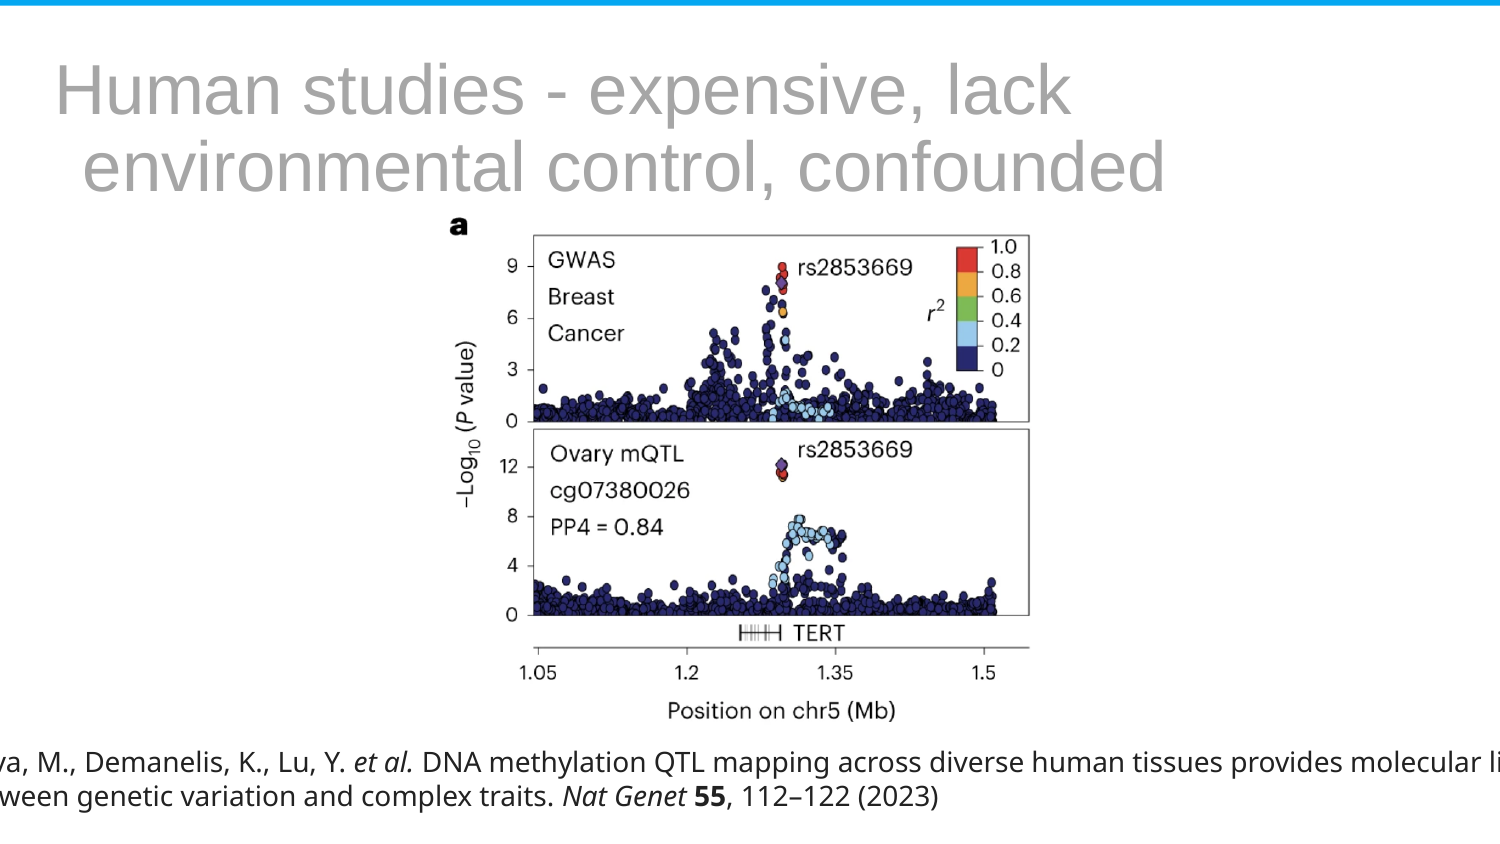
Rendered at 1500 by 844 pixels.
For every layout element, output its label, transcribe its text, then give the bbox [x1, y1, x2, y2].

picture [436, 207, 1064, 738]
text_box Oliva, M., Demanelis, K., Lu, Y. et al. DNA methylation QTL mapping across diverse human tissues provides molecular links between genetic variation and complex traits. Nat Genet 55, 112–122 (2023) [0, 737, 1500, 820]
list Human studies - expensive, lack environmental control, confounded [39, 46, 1500, 125]
